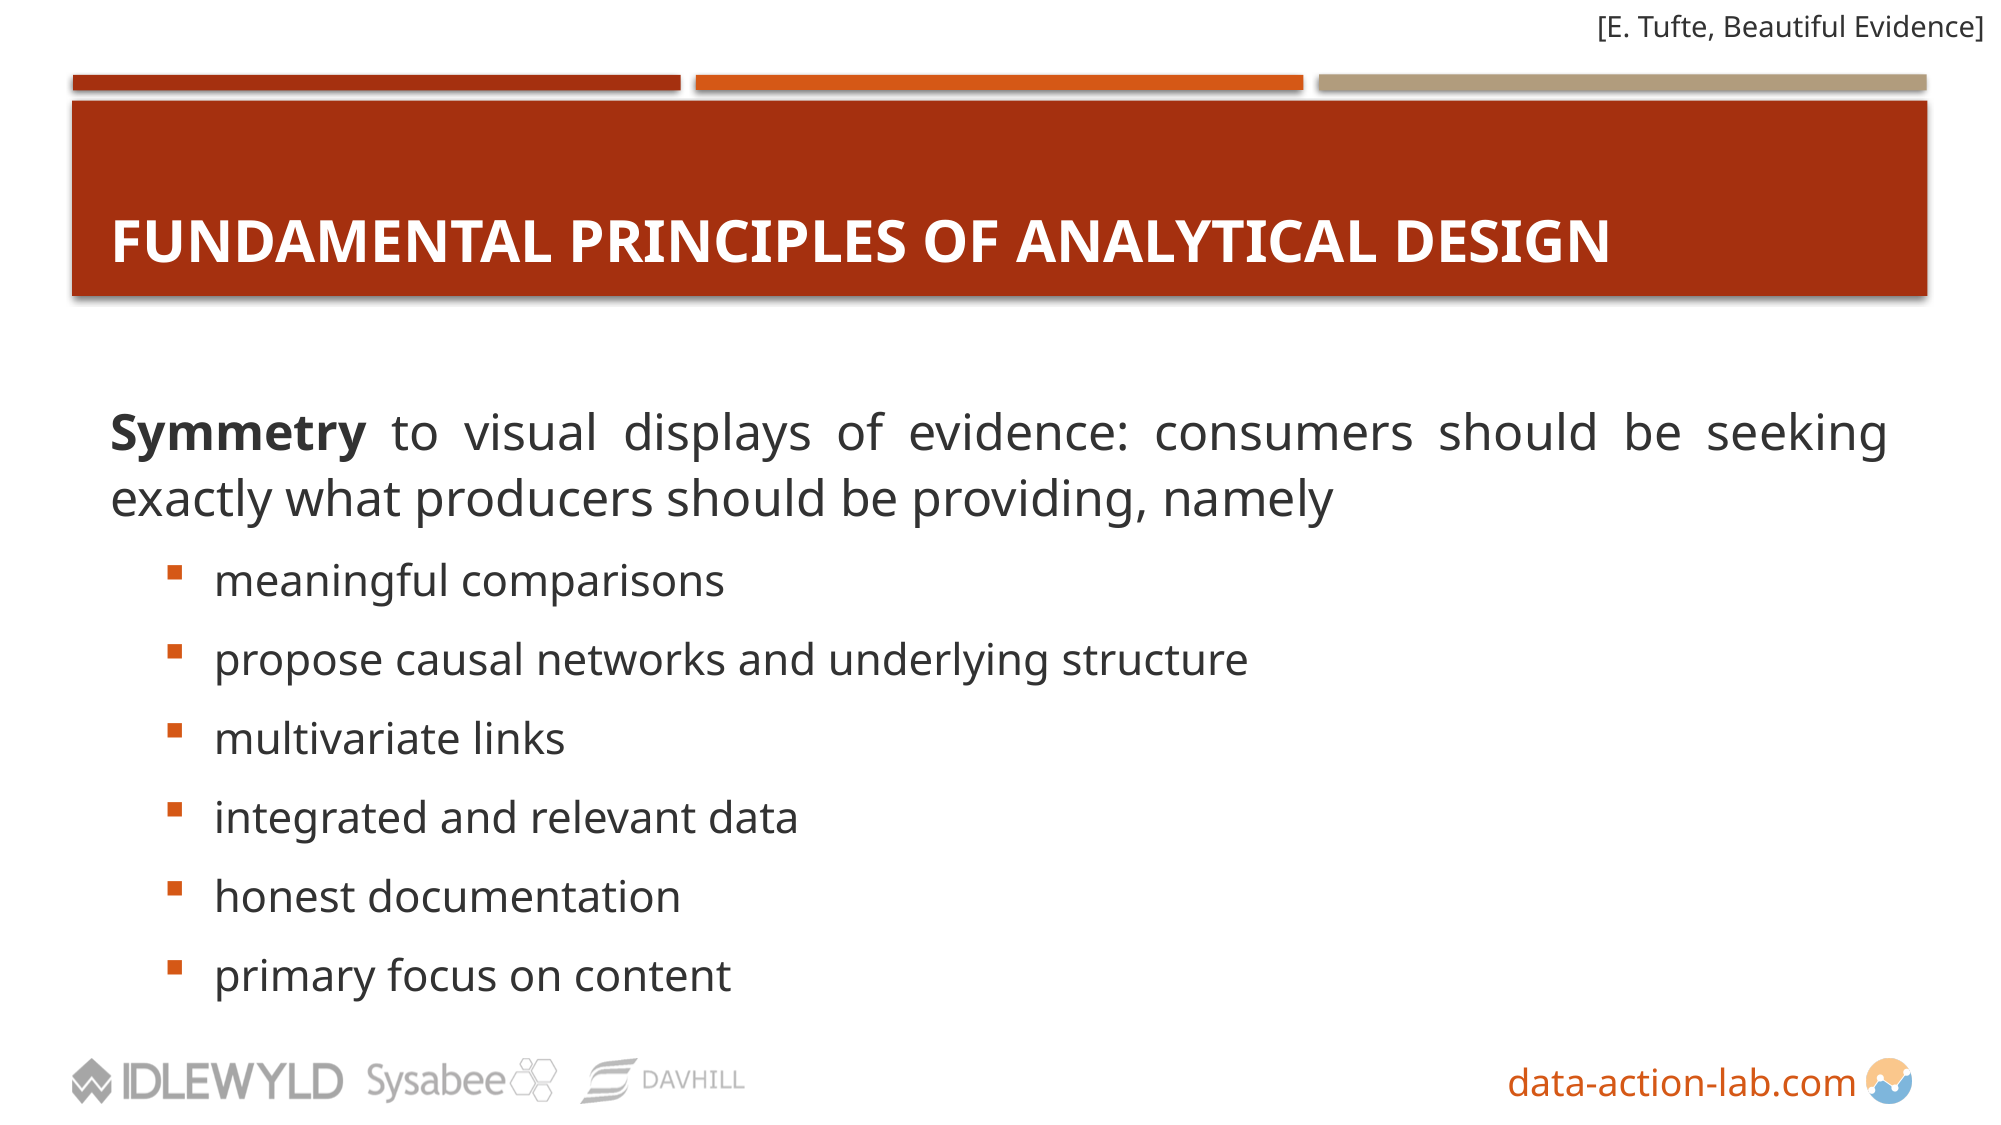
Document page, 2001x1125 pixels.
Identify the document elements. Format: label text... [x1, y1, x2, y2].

picture [72, 1058, 745, 1104]
text_box [E. Tufte, Beautiful Evidence] [69, 0, 2000, 53]
list Symmetry to visual displays of evidence: consumers should be seeking exactly what producers should be providing, namely meaningful comparisons propose causal networks and underlying structure multivariate links integrated and relevant data honest documentation primary focus on content [95, 357, 1905, 1037]
title Fundamental Principles OF ANALYTICAL DESIGN [95, 115, 1905, 282]
